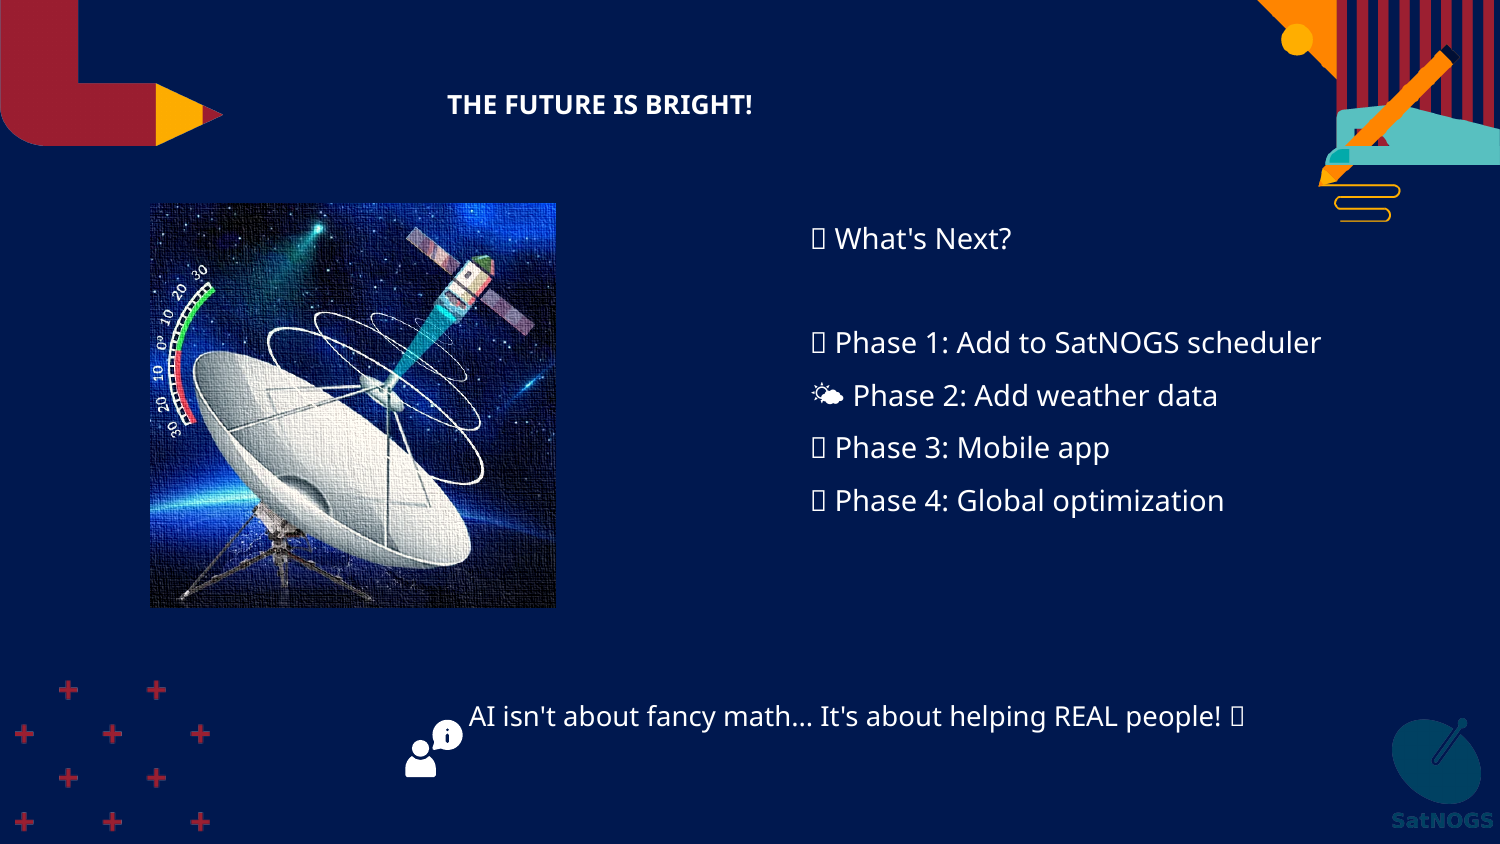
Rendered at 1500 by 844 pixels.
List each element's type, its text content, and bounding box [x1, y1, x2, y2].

picture [1256, 0, 1500, 222]
picture [1392, 820, 1400, 825]
list AI isn't about fancy math... It's about helping REAL people! 🤝 [427, 650, 1275, 789]
list 🚀 What's Next? 🎯 Phase 1: Add to SatNOGS scheduler 🌤️ Phase 2: Add weather data 📱 Phase 3: Mobile app 🌐 Phase 4: Global optimization [770, 187, 1437, 684]
picture [1, 0, 223, 177]
picture [150, 202, 556, 608]
title THE FUTURE IS BRIGHT! [196, 72, 1149, 167]
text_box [404, 719, 463, 778]
picture [15, 680, 210, 832]
picture [1452, 816, 1458, 825]
picture [1392, 717, 1493, 828]
